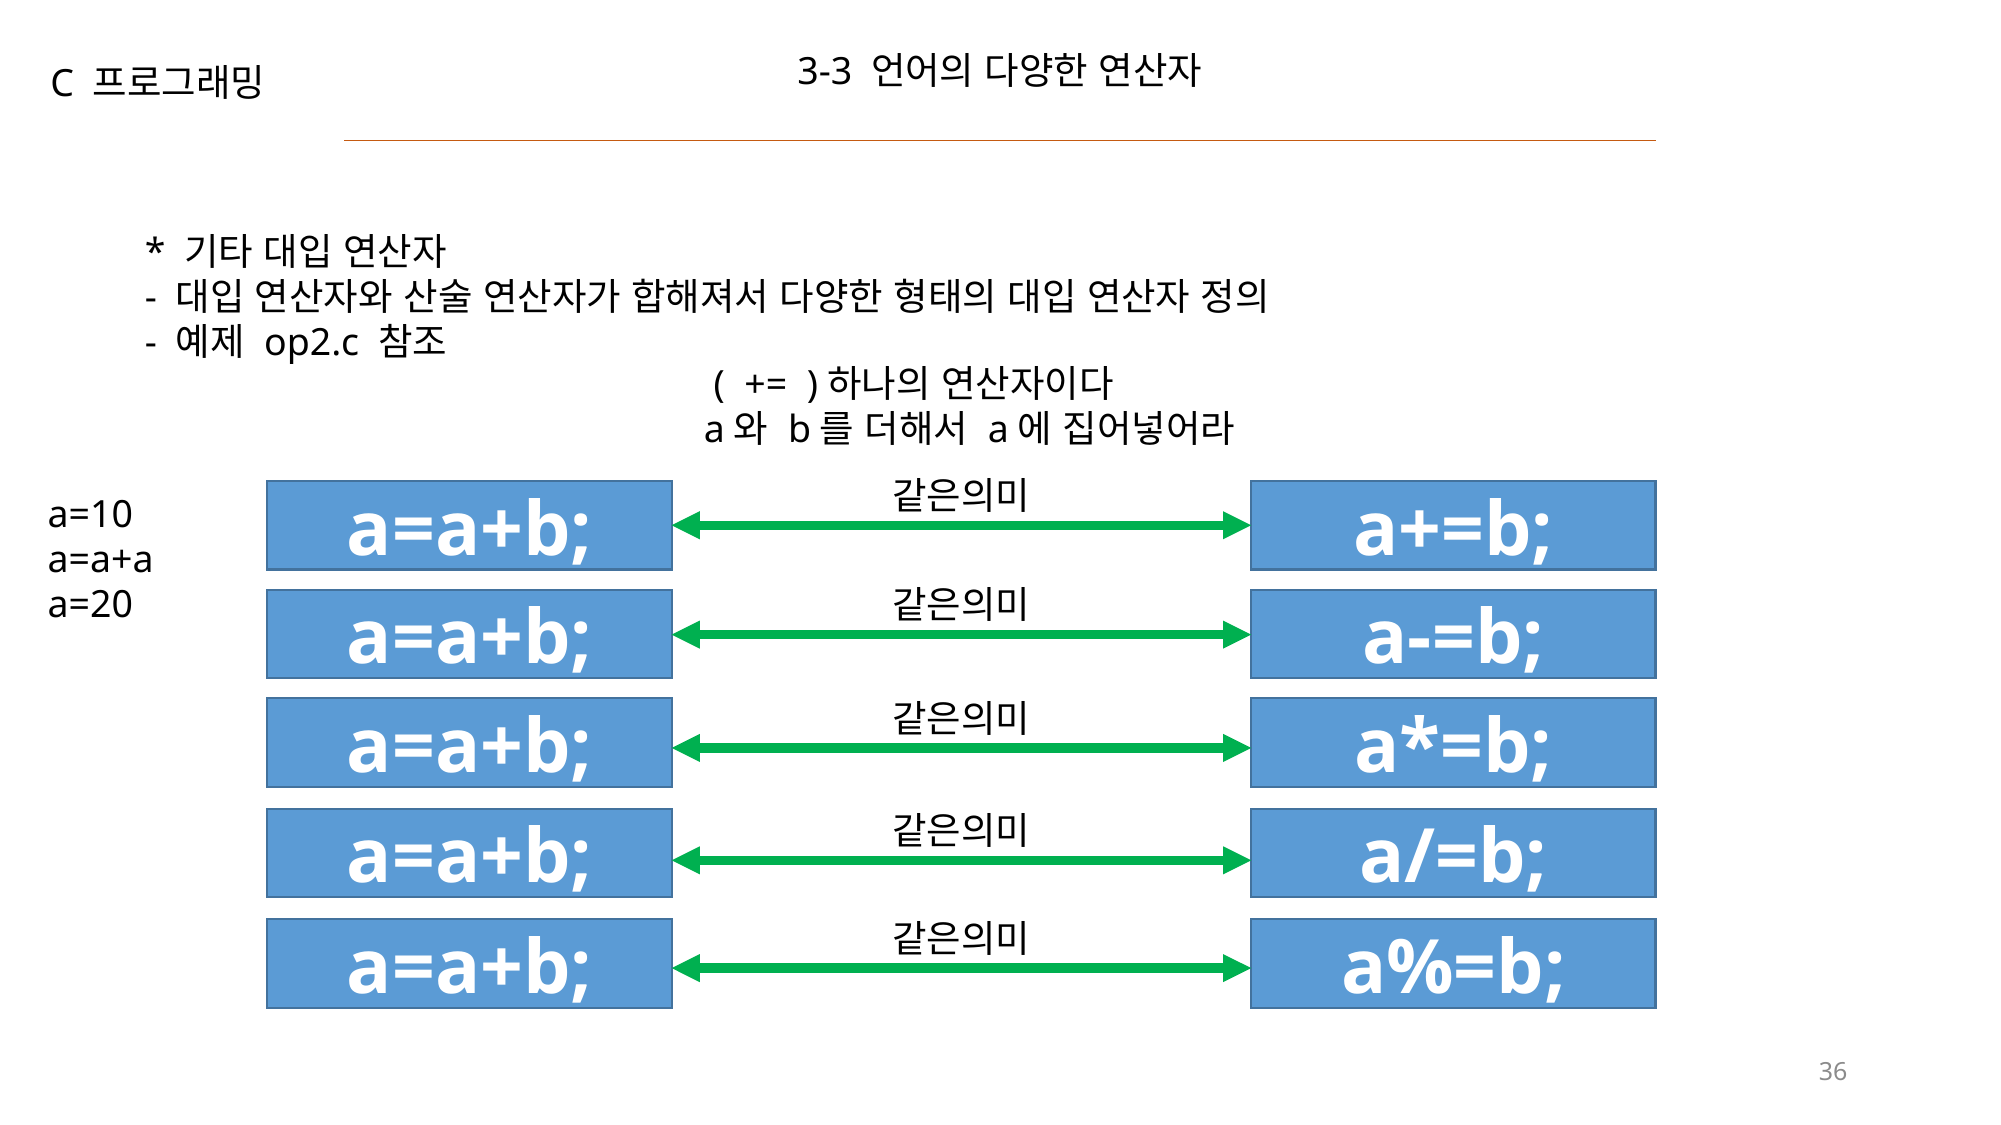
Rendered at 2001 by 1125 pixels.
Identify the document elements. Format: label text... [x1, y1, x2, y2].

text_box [29, 40, 1656, 141]
text_box 같은의미 [877, 573, 1046, 634]
text_box 같은의미 [877, 907, 1046, 967]
text_box a=a+b; [266, 697, 673, 788]
text_box * 기타 대입 연산자 - 대입 연산자와 산술 연산자가 합해져서 다양한 형태의 대입 연산자 정의 - 예제 op2.c 참조 [130, 220, 1286, 371]
text_box a/=b; [1250, 808, 1657, 898]
text_box 같은의미 [877, 687, 1046, 747]
text_box ( += )하나의 연산자이다 a와 b를 더해서 a에 집어넣어라 [689, 353, 1251, 458]
text_box a=a+b; [266, 918, 673, 1009]
text_box a=a+b; [266, 589, 673, 679]
text_box a-=b; [1250, 589, 1657, 679]
text_box 같은의미 [877, 799, 1046, 860]
text_box a=a+b; [266, 480, 673, 571]
text_box a%=b; [1250, 918, 1657, 1009]
text_box a=a+b; [266, 808, 673, 898]
text_box a*=b; [1250, 697, 1657, 788]
text_box a=10 a=a+a a=20 [33, 482, 169, 633]
text_box 같은의미 [877, 464, 1046, 525]
text_box a+=b; [1250, 480, 1657, 571]
slide_number 36 [1412, 1042, 1863, 1103]
